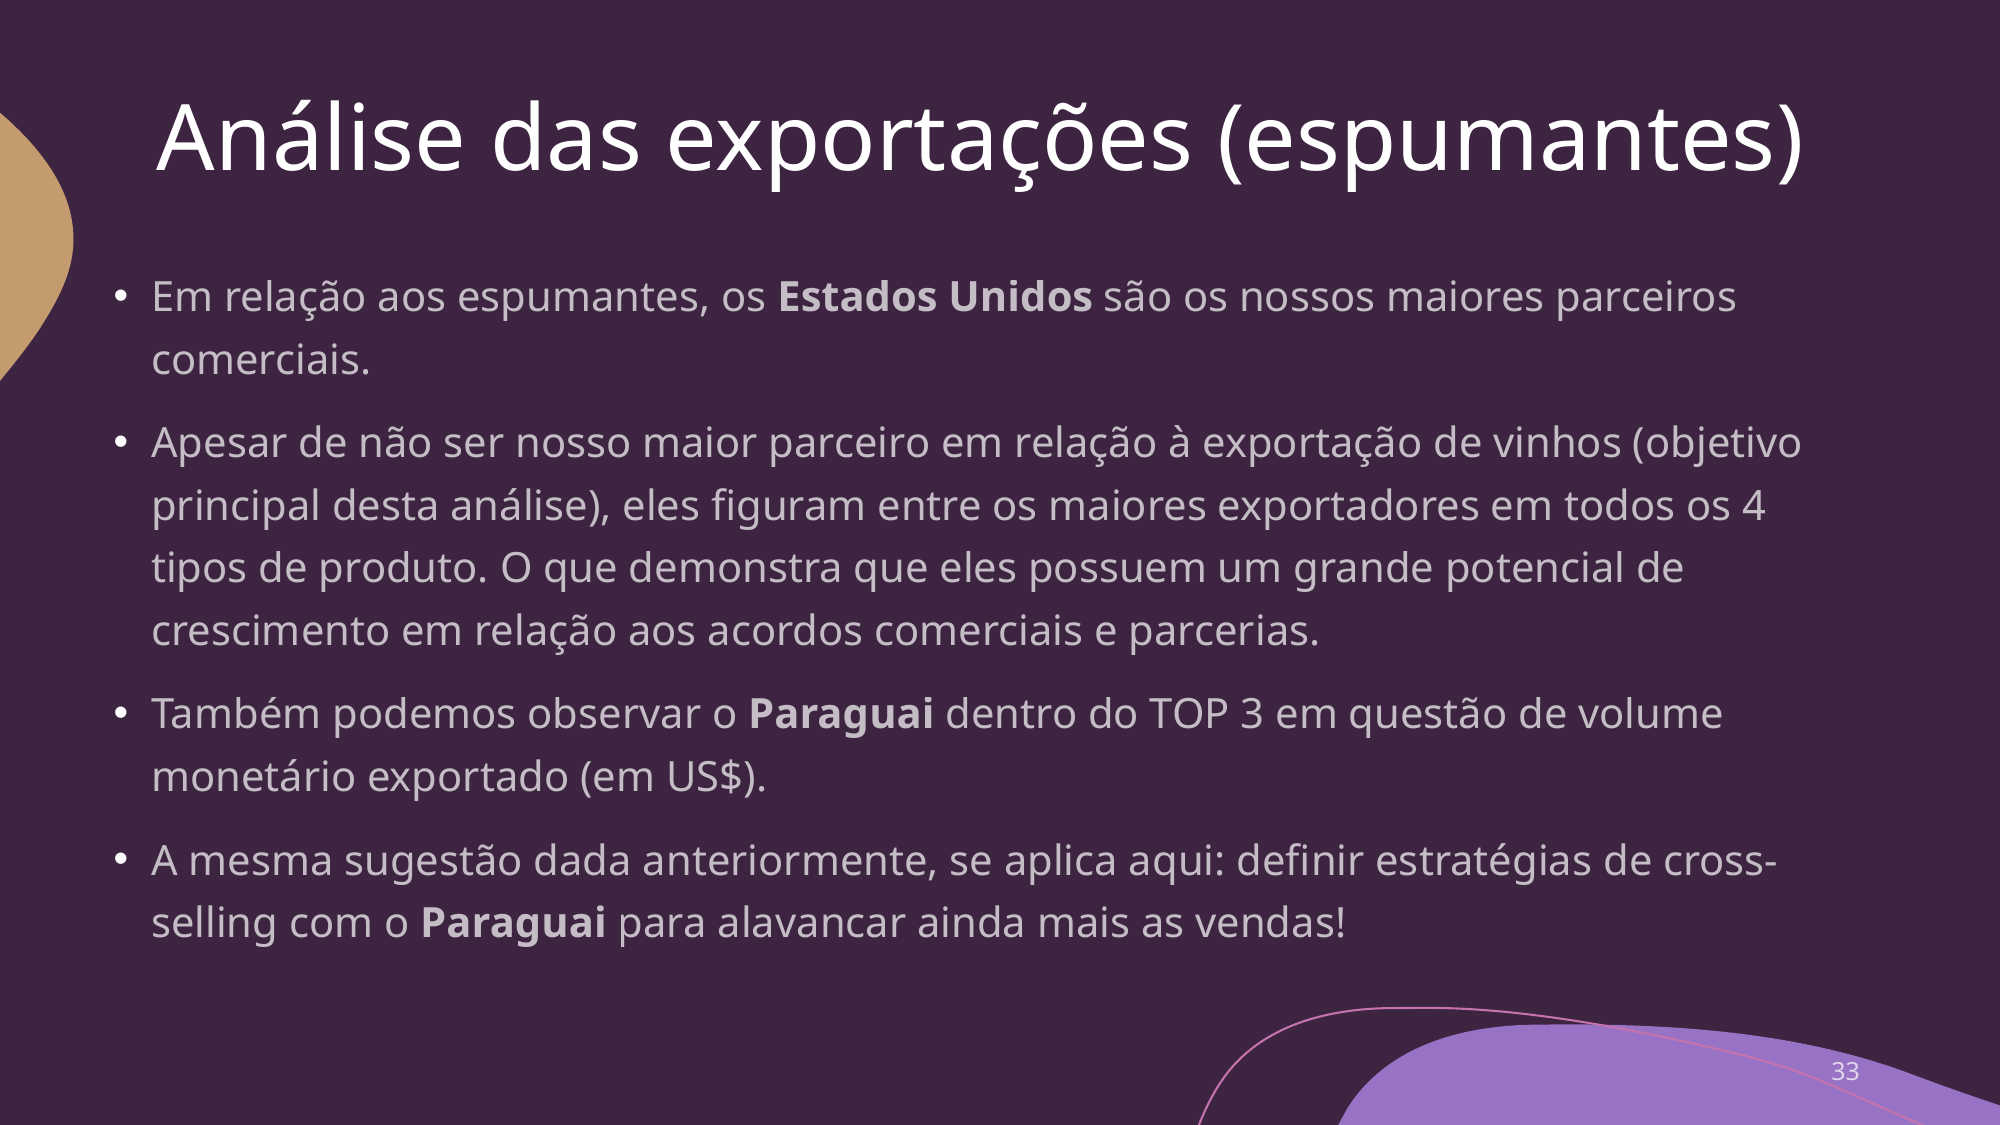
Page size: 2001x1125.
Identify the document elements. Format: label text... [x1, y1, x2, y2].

slide_number 33 [1625, 1042, 1875, 1103]
title Análise das exportações (espumantes) [141, 15, 1892, 266]
list Em relação aos espumantes, os Estados Unidos são os nossos maiores parceiros comerciais. Apesar de não ser nosso maior parceiro em relação à exportação de vinhos (objetivo principal desta análise), eles figuram entre os maiores exportadores em todos os 4 tipos de produto. O que demonstra que eles possuem um grande potencial de crescimento em relação aos acordos comerciais e parcerias. Também podemos observar o Paraguai dentro do TOP 3 em questão de volume monetário exportado (em US$). A mesma sugestão dada anteriormente, se aplica aqui: definir estratégias de cross-selling com o Paraguai para alavancar ainda mais as vendas! [98, 249, 1849, 1000]
